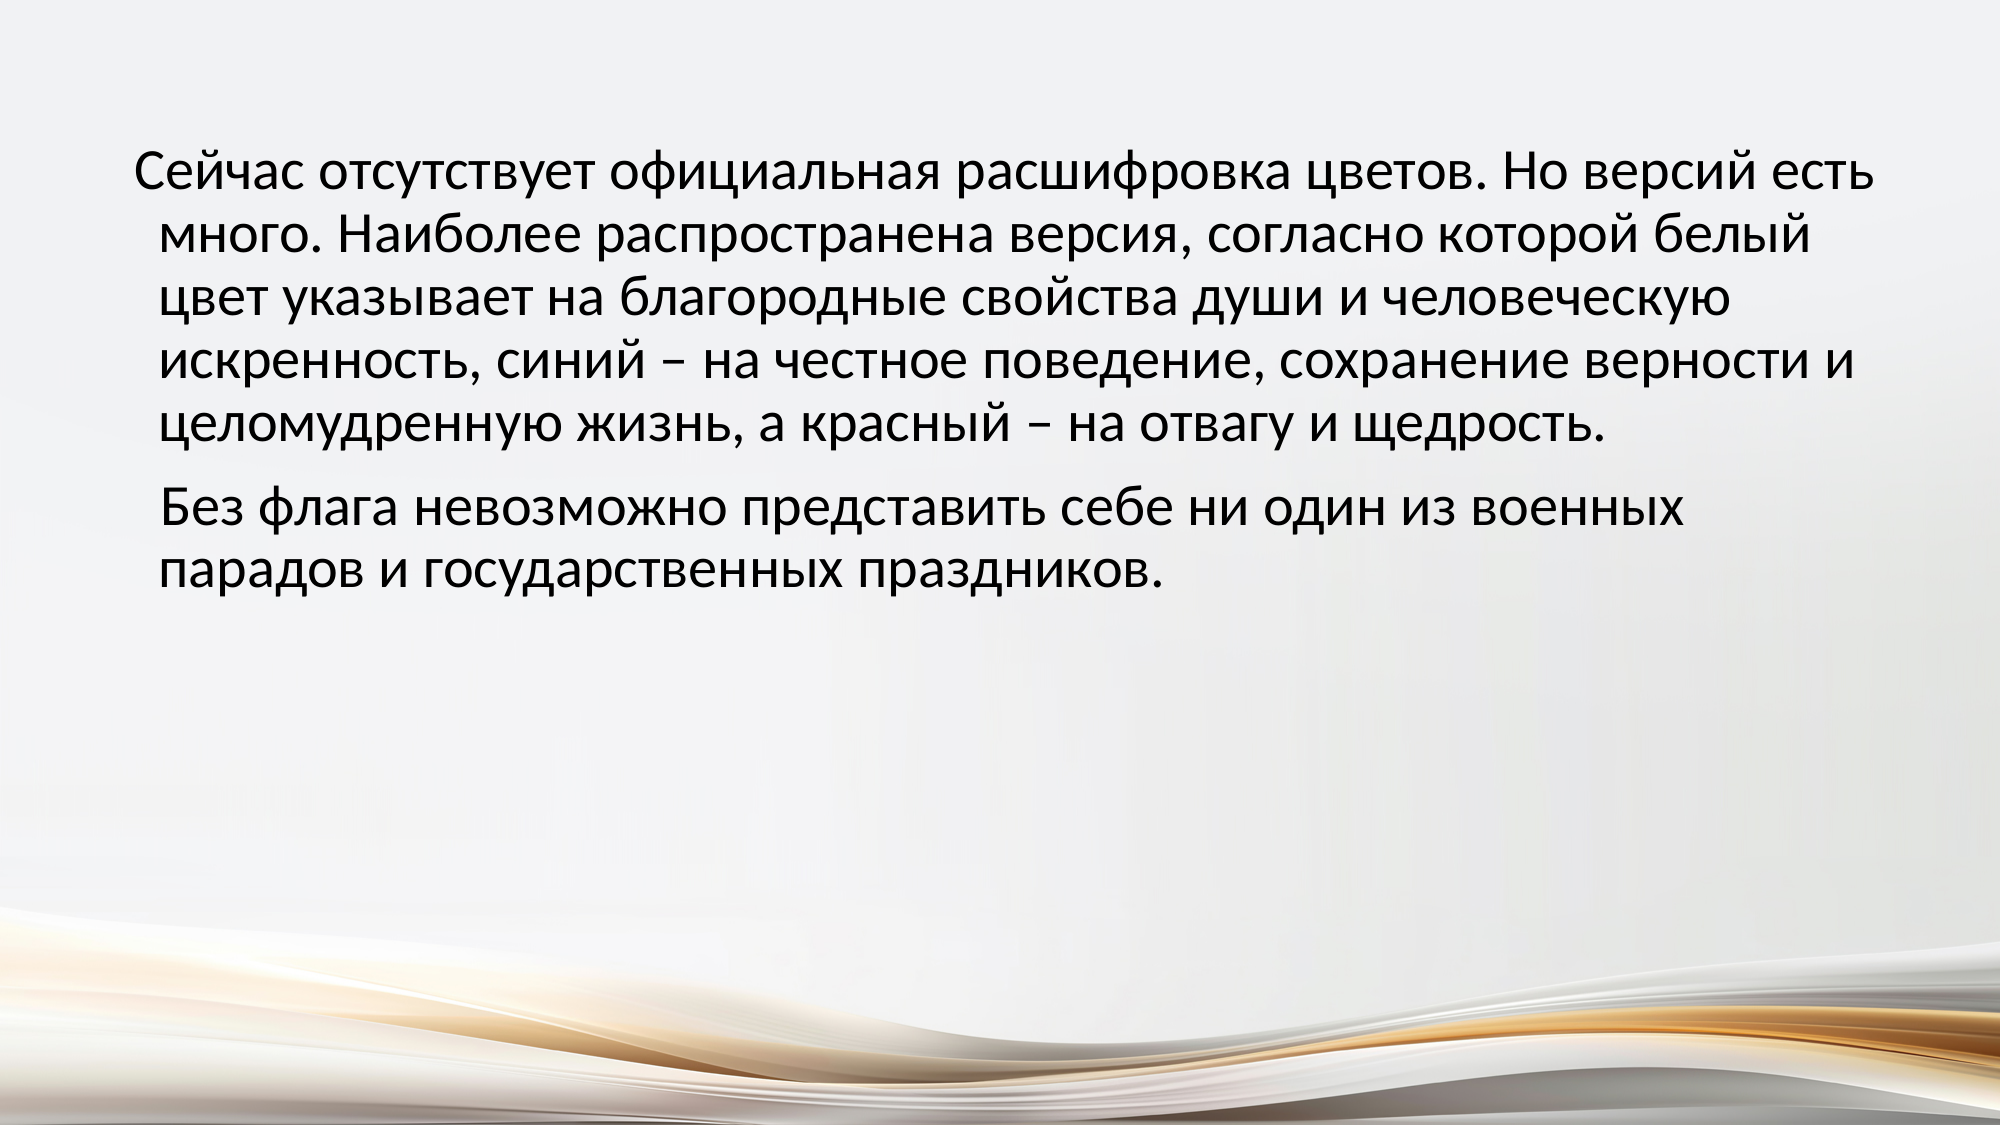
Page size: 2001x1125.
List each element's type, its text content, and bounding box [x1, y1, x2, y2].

list Сейчас отсутствует официальная расшифровка цветов. Но версий есть много. Наиболее распространена версия, согласно которой белый цвет указывает на благородные свойства души и человеческую искренность, синий – на честное поведение, сохранение верности и целомудренную жизнь, а красный – на отвагу и щедрость. Без флага невозможно представить себе ни один из военных парадов и государственных праздников. [105, 132, 1898, 1040]
picture [0, 0, 2000, 1125]
